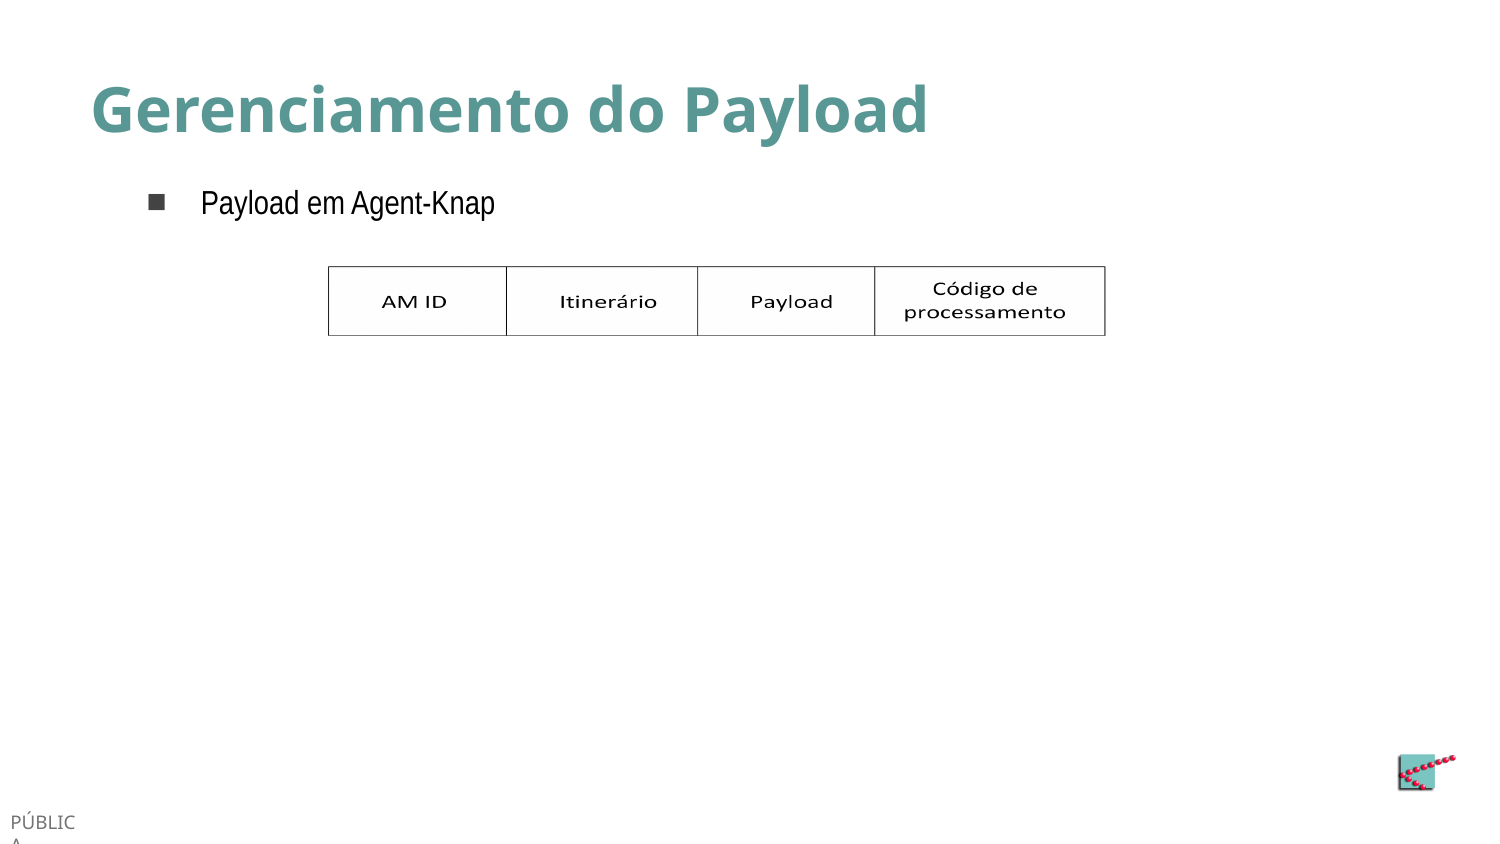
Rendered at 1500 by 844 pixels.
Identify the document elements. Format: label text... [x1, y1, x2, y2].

picture [1397, 753, 1456, 792]
title Gerenciamento do Payload [75, 21, 1474, 193]
picture [324, 265, 1109, 336]
list Payload em Agent-Knap [110, 160, 1272, 665]
